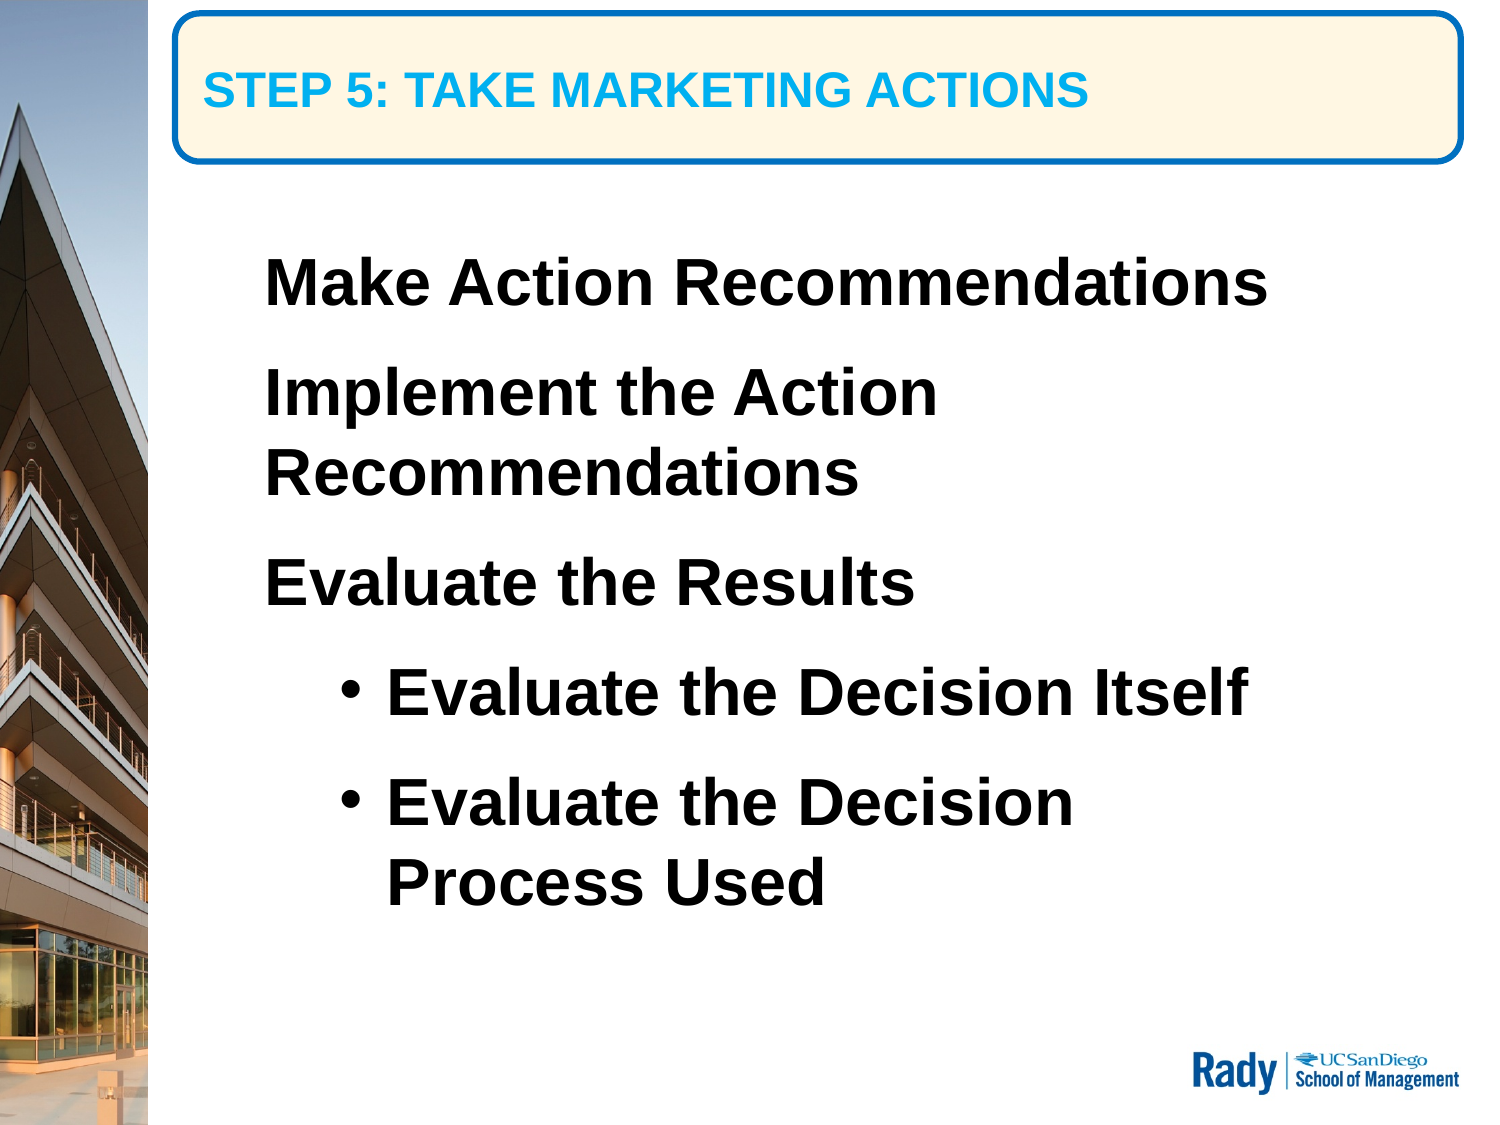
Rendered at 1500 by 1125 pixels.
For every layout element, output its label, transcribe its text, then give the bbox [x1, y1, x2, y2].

picture [0, 0, 148, 1125]
picture [1187, 1044, 1463, 1101]
text_box [174, 13, 1461, 162]
list Make Action Recommendations Implement the Action Recommendations Evaluate the Results Evaluate the Decision Itself Evaluate the Decision Process Used [249, 230, 1361, 1014]
title STEP 5: TAKE MARKETING ACTIONS [187, 37, 1500, 138]
